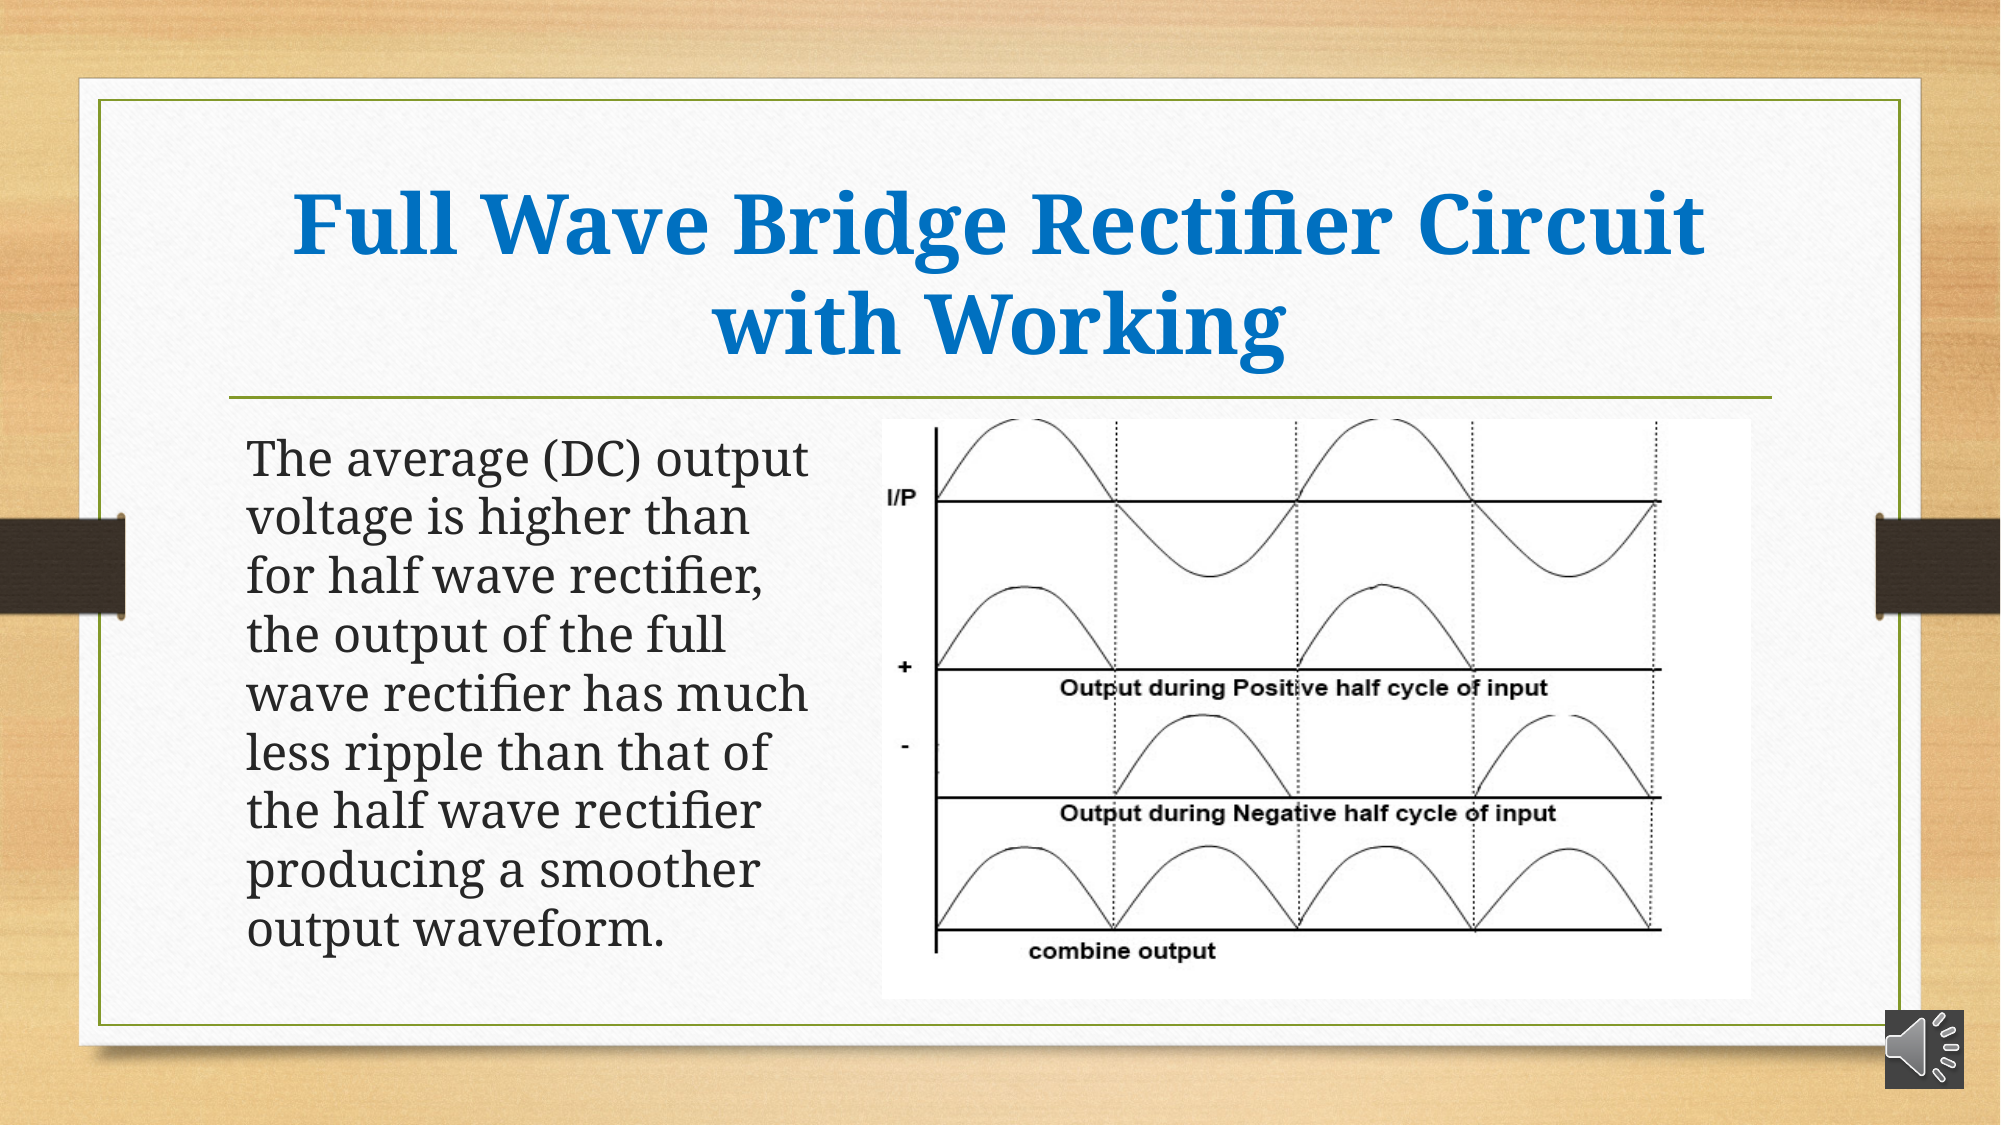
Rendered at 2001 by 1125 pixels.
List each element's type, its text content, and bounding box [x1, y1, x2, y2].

title Full Wave Bridge Rectifier Circuit with Working [212, 161, 1788, 381]
picture [0, 0, 2001, 1125]
list The average (DC) output voltage is higher than for half wave rectifier, the output of the full wave rectifier has much less ripple than that of the half wave rectifier producing a smoother output waveform. [231, 419, 845, 964]
